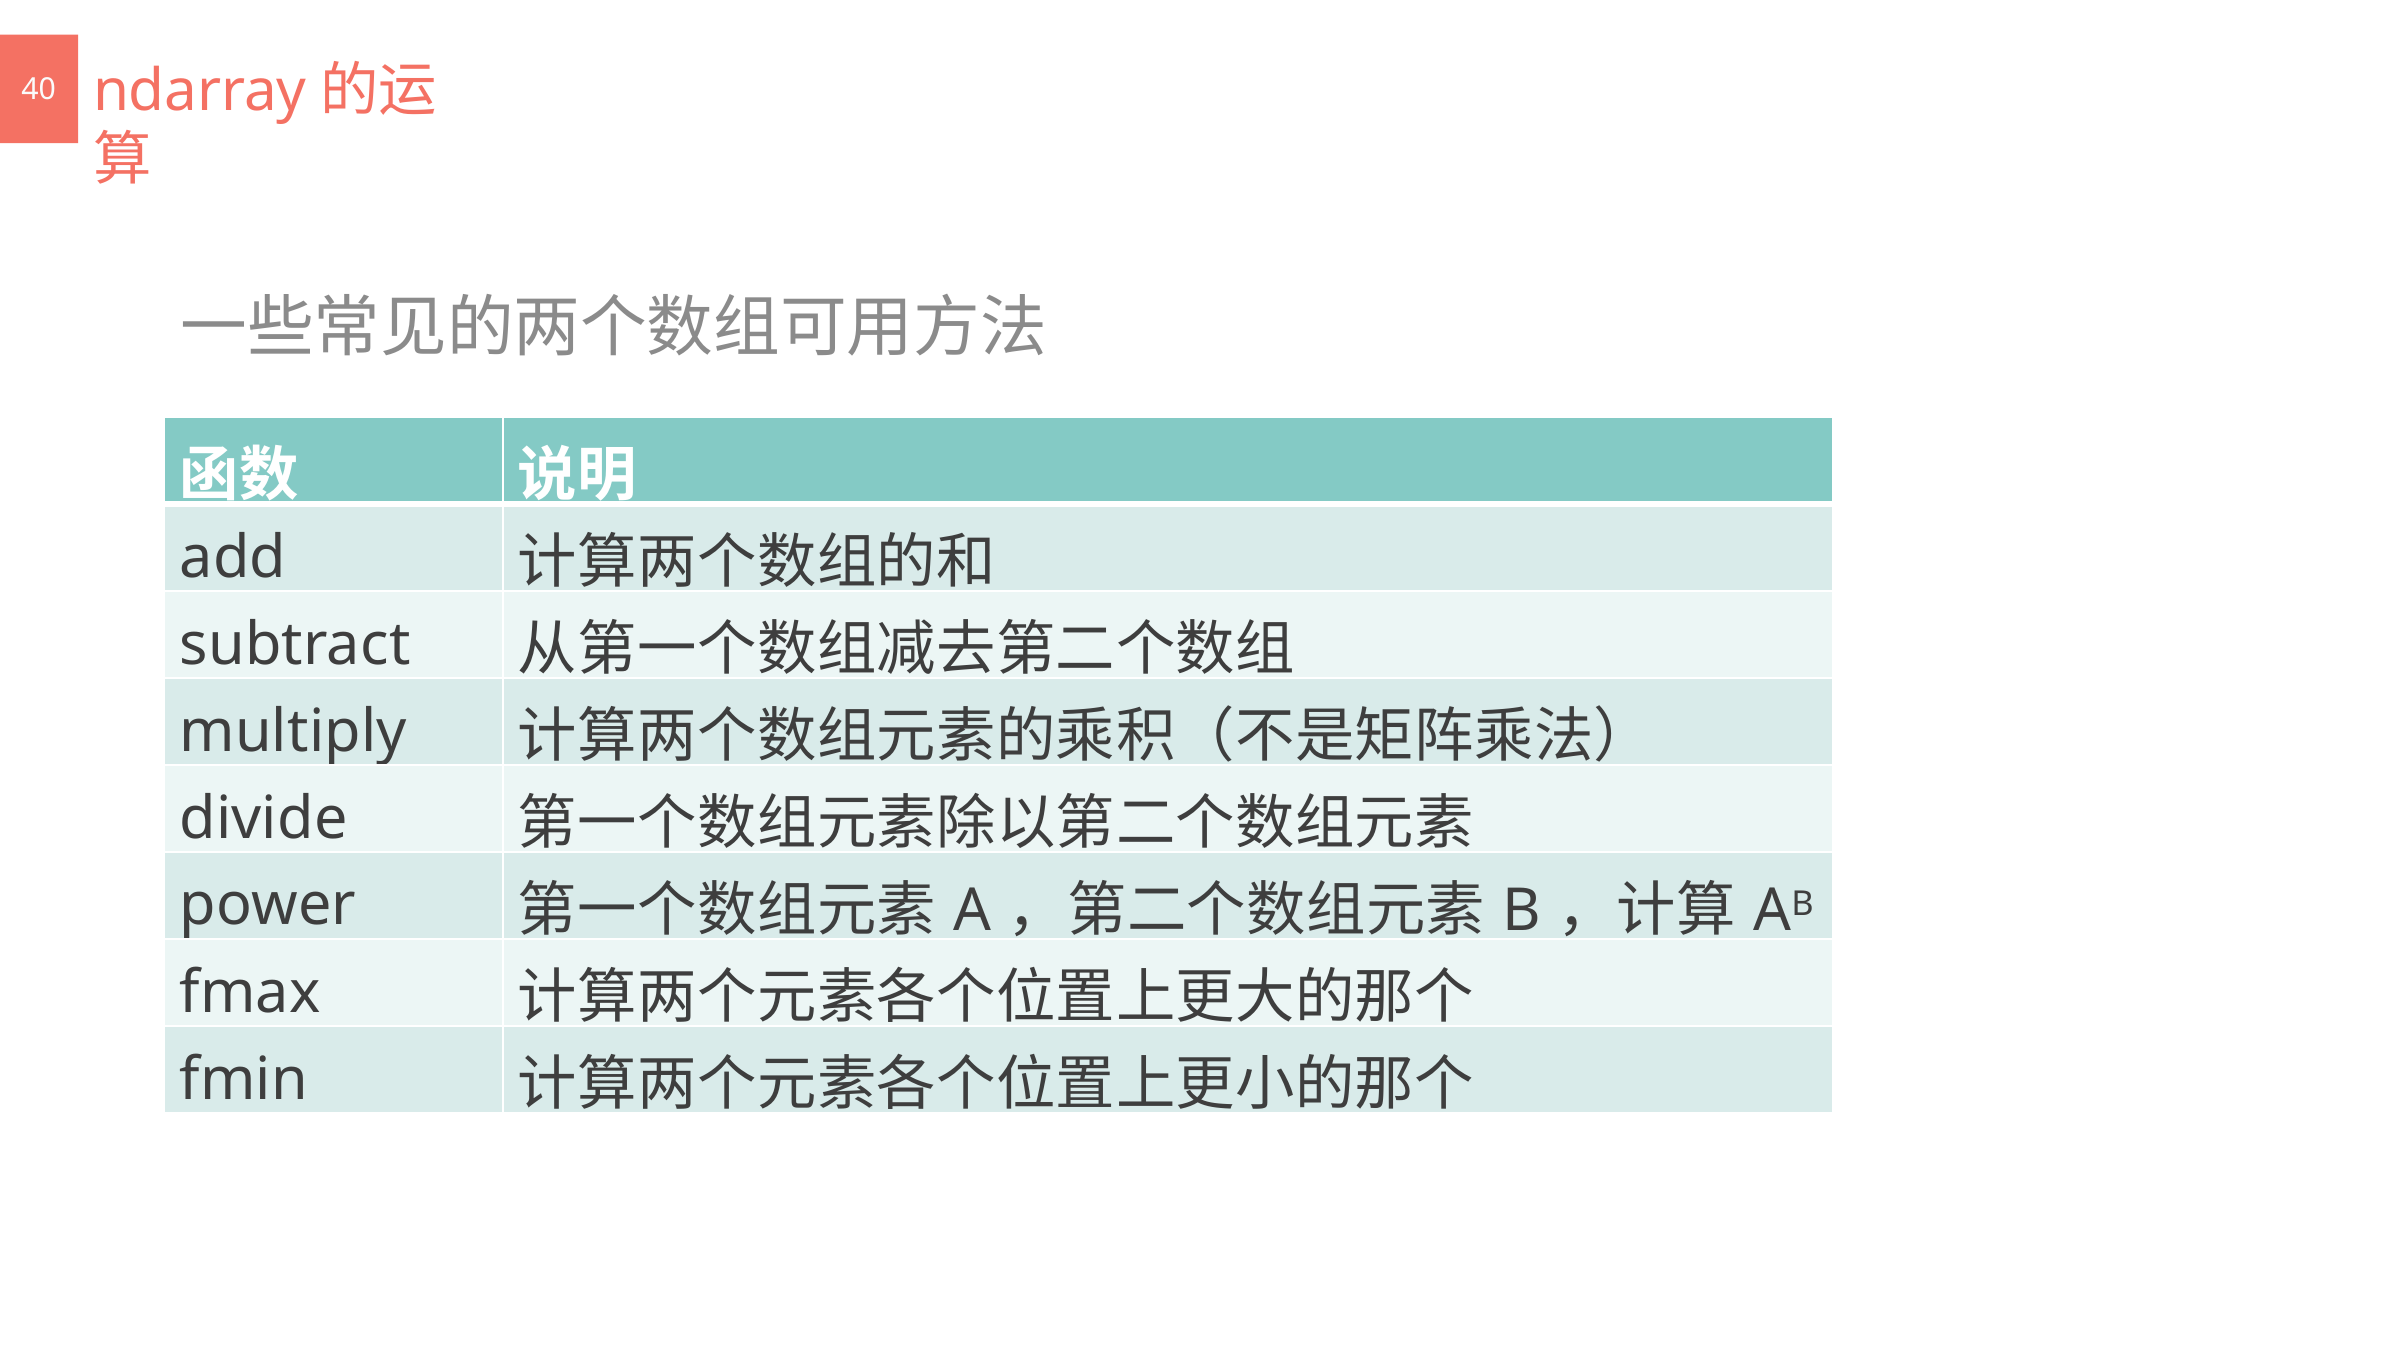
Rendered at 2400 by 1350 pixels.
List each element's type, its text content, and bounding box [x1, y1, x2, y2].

table_header 说明 [504, 418, 1832, 501]
table_cell 第一个数组元素A，第二个数组元素B，计算AB [504, 853, 1832, 938]
table_cell 第一个数组元素除以第二个数组元素 [504, 766, 1832, 851]
text_box 40 [19, 67, 59, 106]
table_cell 计算两个元素各个位置上更小的那个 [504, 1027, 1832, 1112]
title ndarray的运算 [91, 49, 484, 278]
table_cell add [165, 507, 502, 590]
text_box 一些常见的两个数组可用方法 [178, 281, 1049, 364]
table_cell divide [165, 766, 502, 851]
table_cell power [165, 853, 502, 938]
table_cell 计算两个数组元素的乘积（不是矩阵乘法） [504, 679, 1832, 764]
table_cell 计算两个数组的和 [504, 507, 1832, 590]
table_cell fmax [165, 940, 502, 1025]
table_cell 计算两个元素各个位置上更大的那个 [504, 940, 1832, 1025]
table_cell subtract [165, 592, 502, 677]
table_cell 从第一个数组减去第二个数组 [504, 592, 1832, 677]
table_cell multiply [165, 679, 502, 764]
text_box [0, 34, 79, 144]
table_cell fmin [165, 1027, 502, 1112]
table_header 函数 [165, 418, 502, 501]
